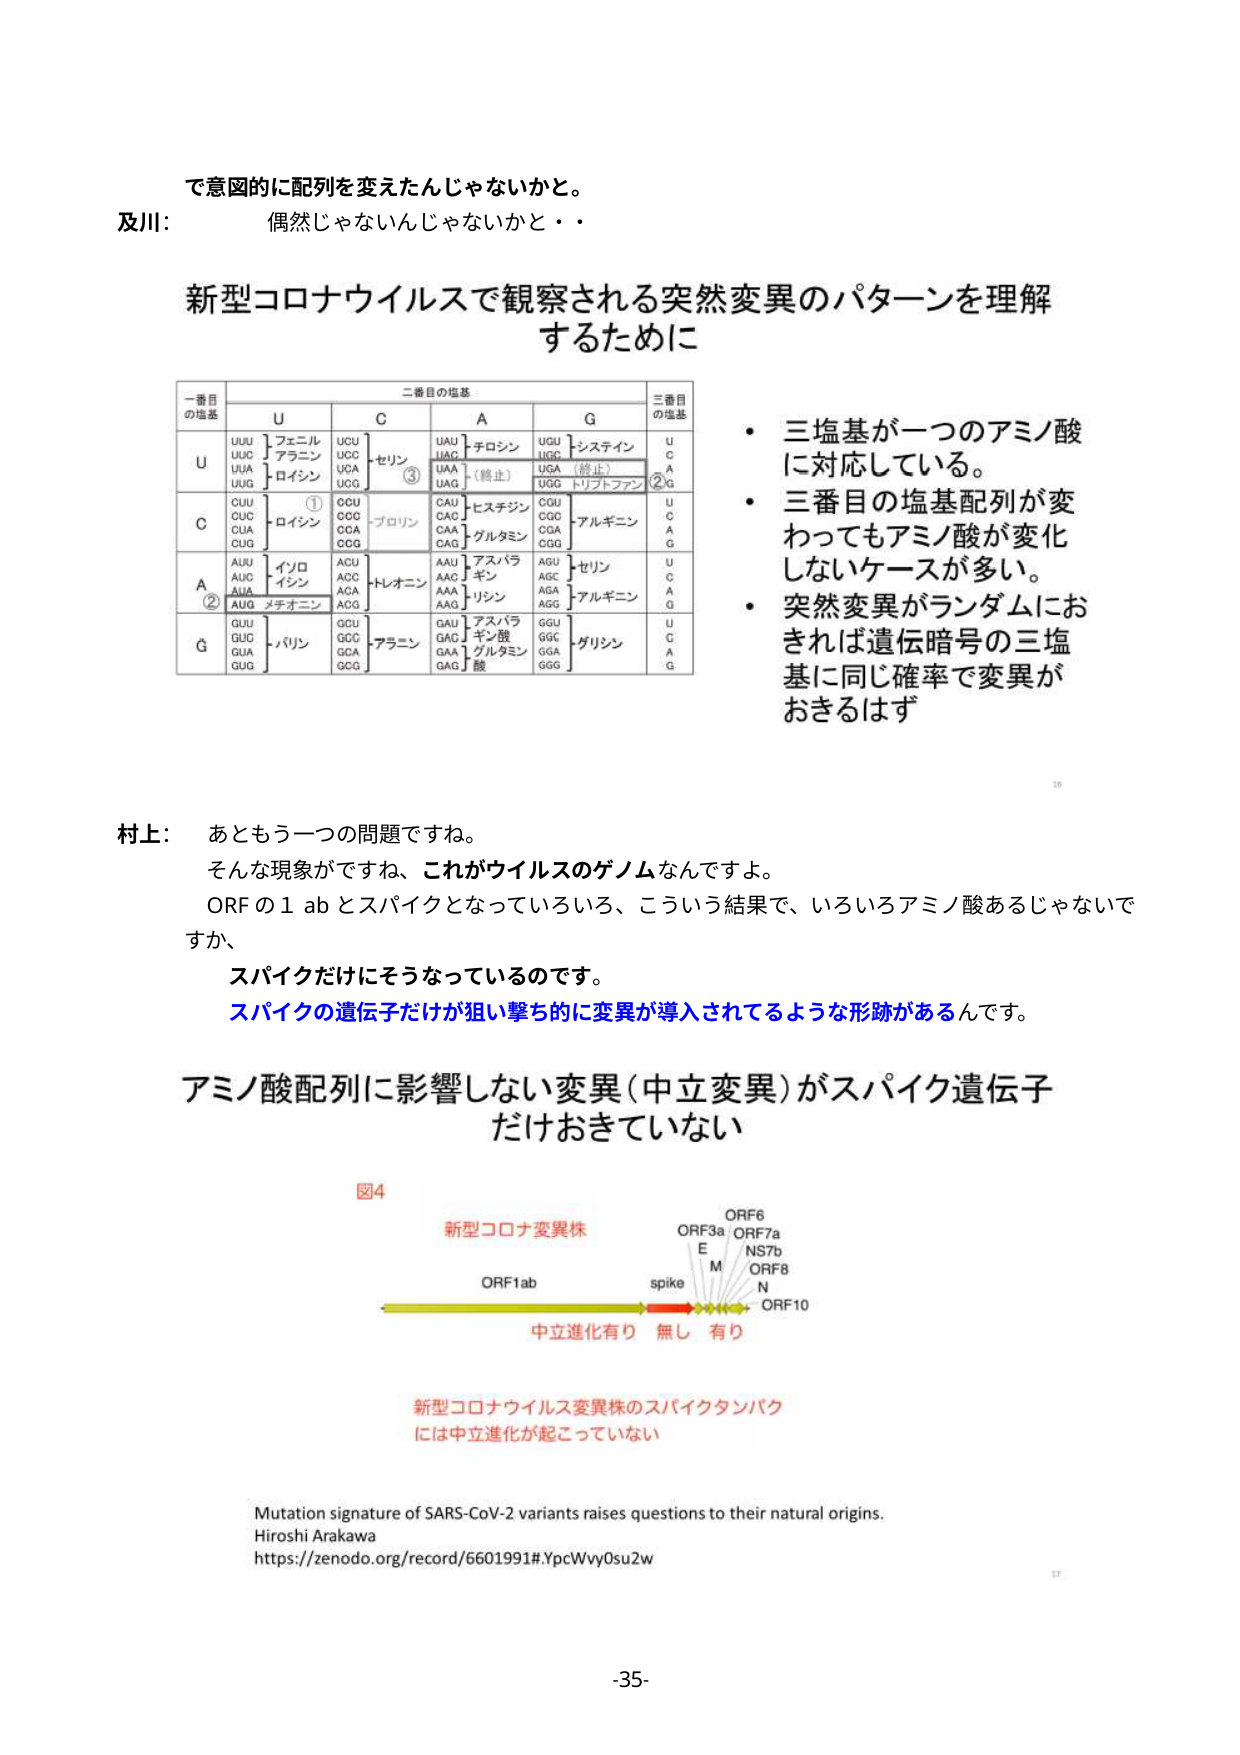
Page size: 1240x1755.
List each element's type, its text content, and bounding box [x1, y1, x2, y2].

text_box 村上： あともう一つの問題ですね。 そんな現象がですね、これがウイルスのゲノムなんですよ。 ORFの１abとスパイクとなっていろいろ、こういう結果で、いろいろアミノ酸あるじゃないですか、 スパイクだけにそうなっているのです。 スパイクの遺伝子だけが狙い撃ち的に変異が導入されてるような形跡があるんです。 [115, 809, 1154, 1025]
picture [117, 1037, 1119, 1601]
slide_number -35- [610, 1654, 659, 1755]
picture [117, 248, 1119, 811]
text_box で意図的に配列を変えたんじゃないかと。及川： 偶然じゃないんじゃないかと・・・ [115, 162, 605, 248]
